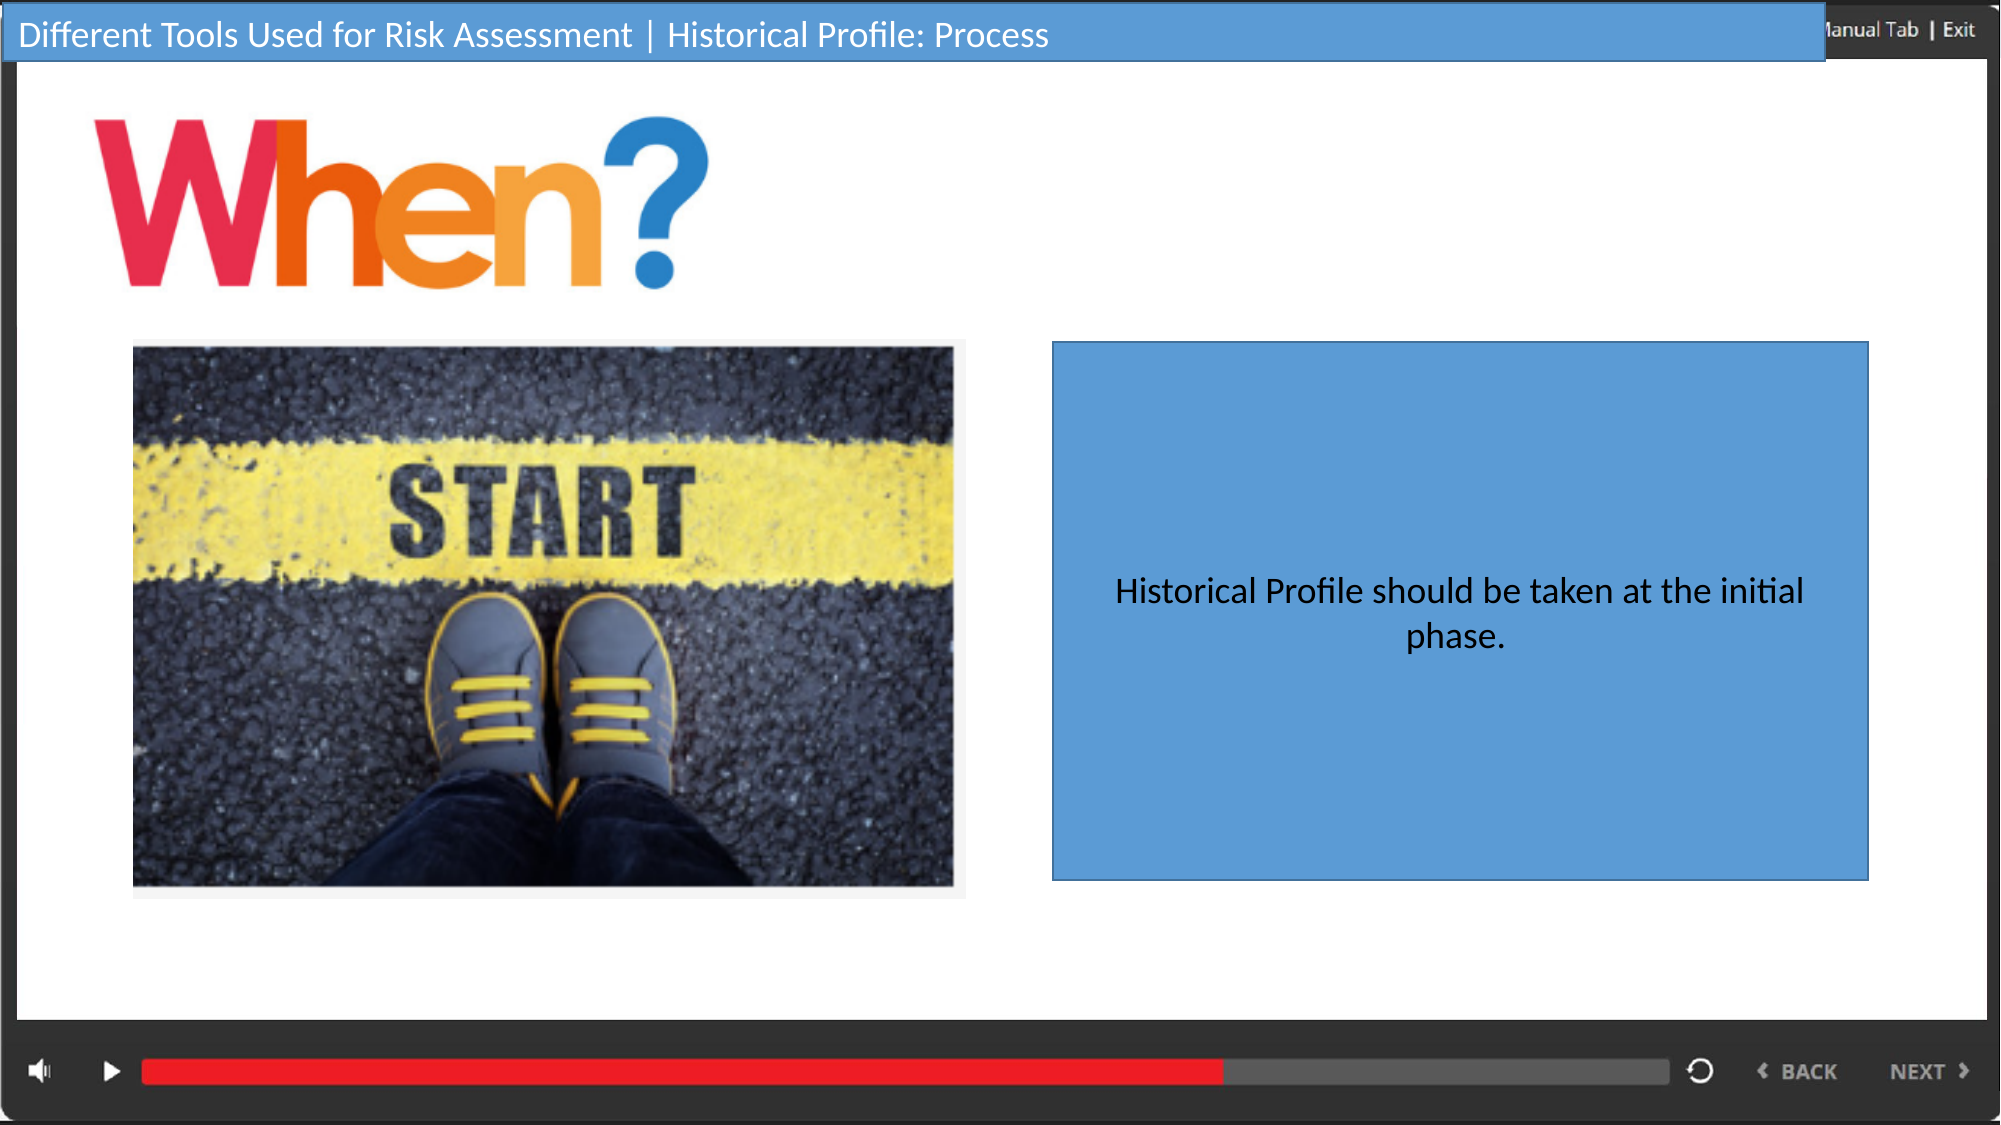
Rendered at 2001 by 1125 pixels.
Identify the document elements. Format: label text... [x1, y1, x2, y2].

picture [0, 0, 2000, 1125]
text_box Different Tools Used for Risk Assessment | Historical Profile: Process [3, 2, 1825, 62]
text_box Historical Profile should be taken at the initial phase. [1052, 342, 1868, 881]
